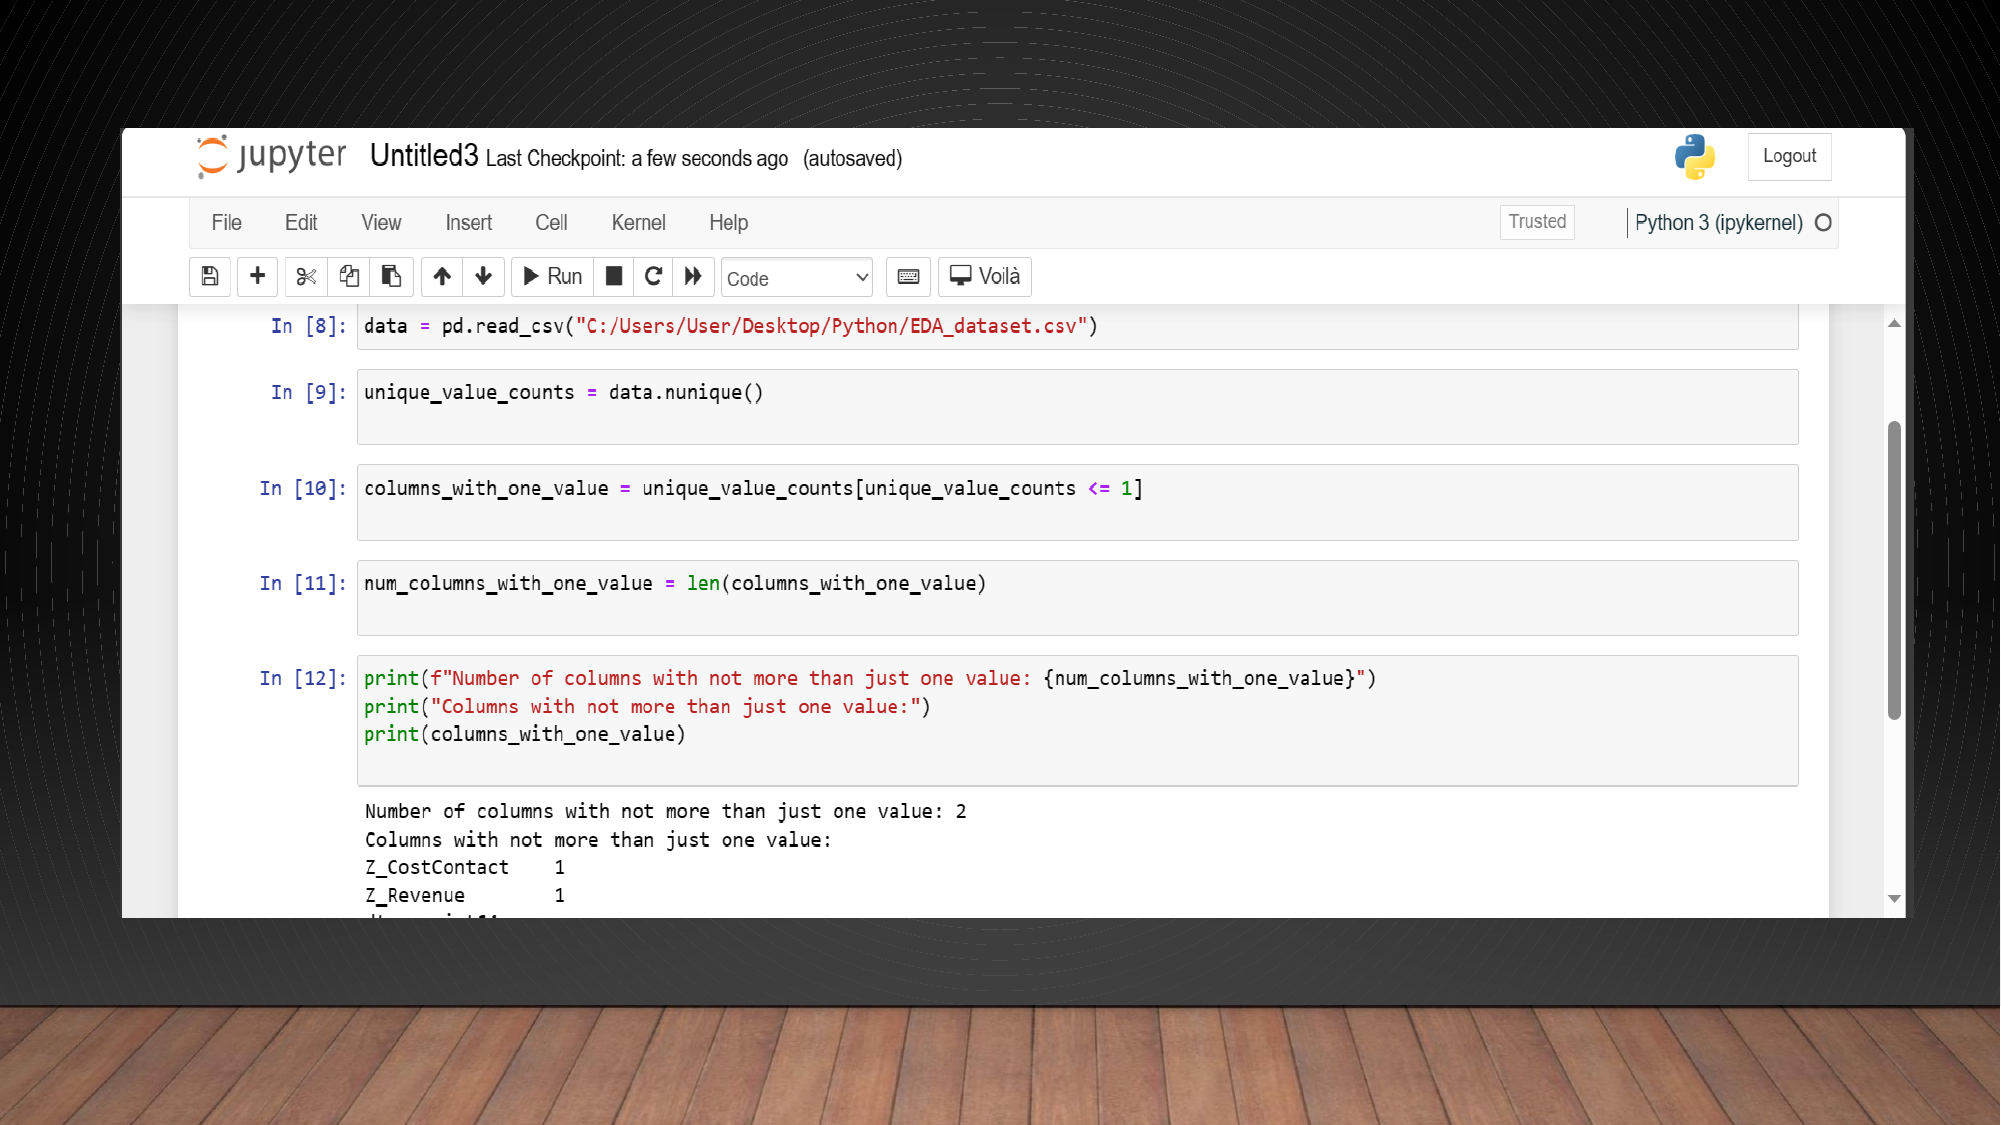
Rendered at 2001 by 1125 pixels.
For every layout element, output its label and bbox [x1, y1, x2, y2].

picture [119, 128, 1914, 918]
picture [0, 1005, 2000, 1125]
